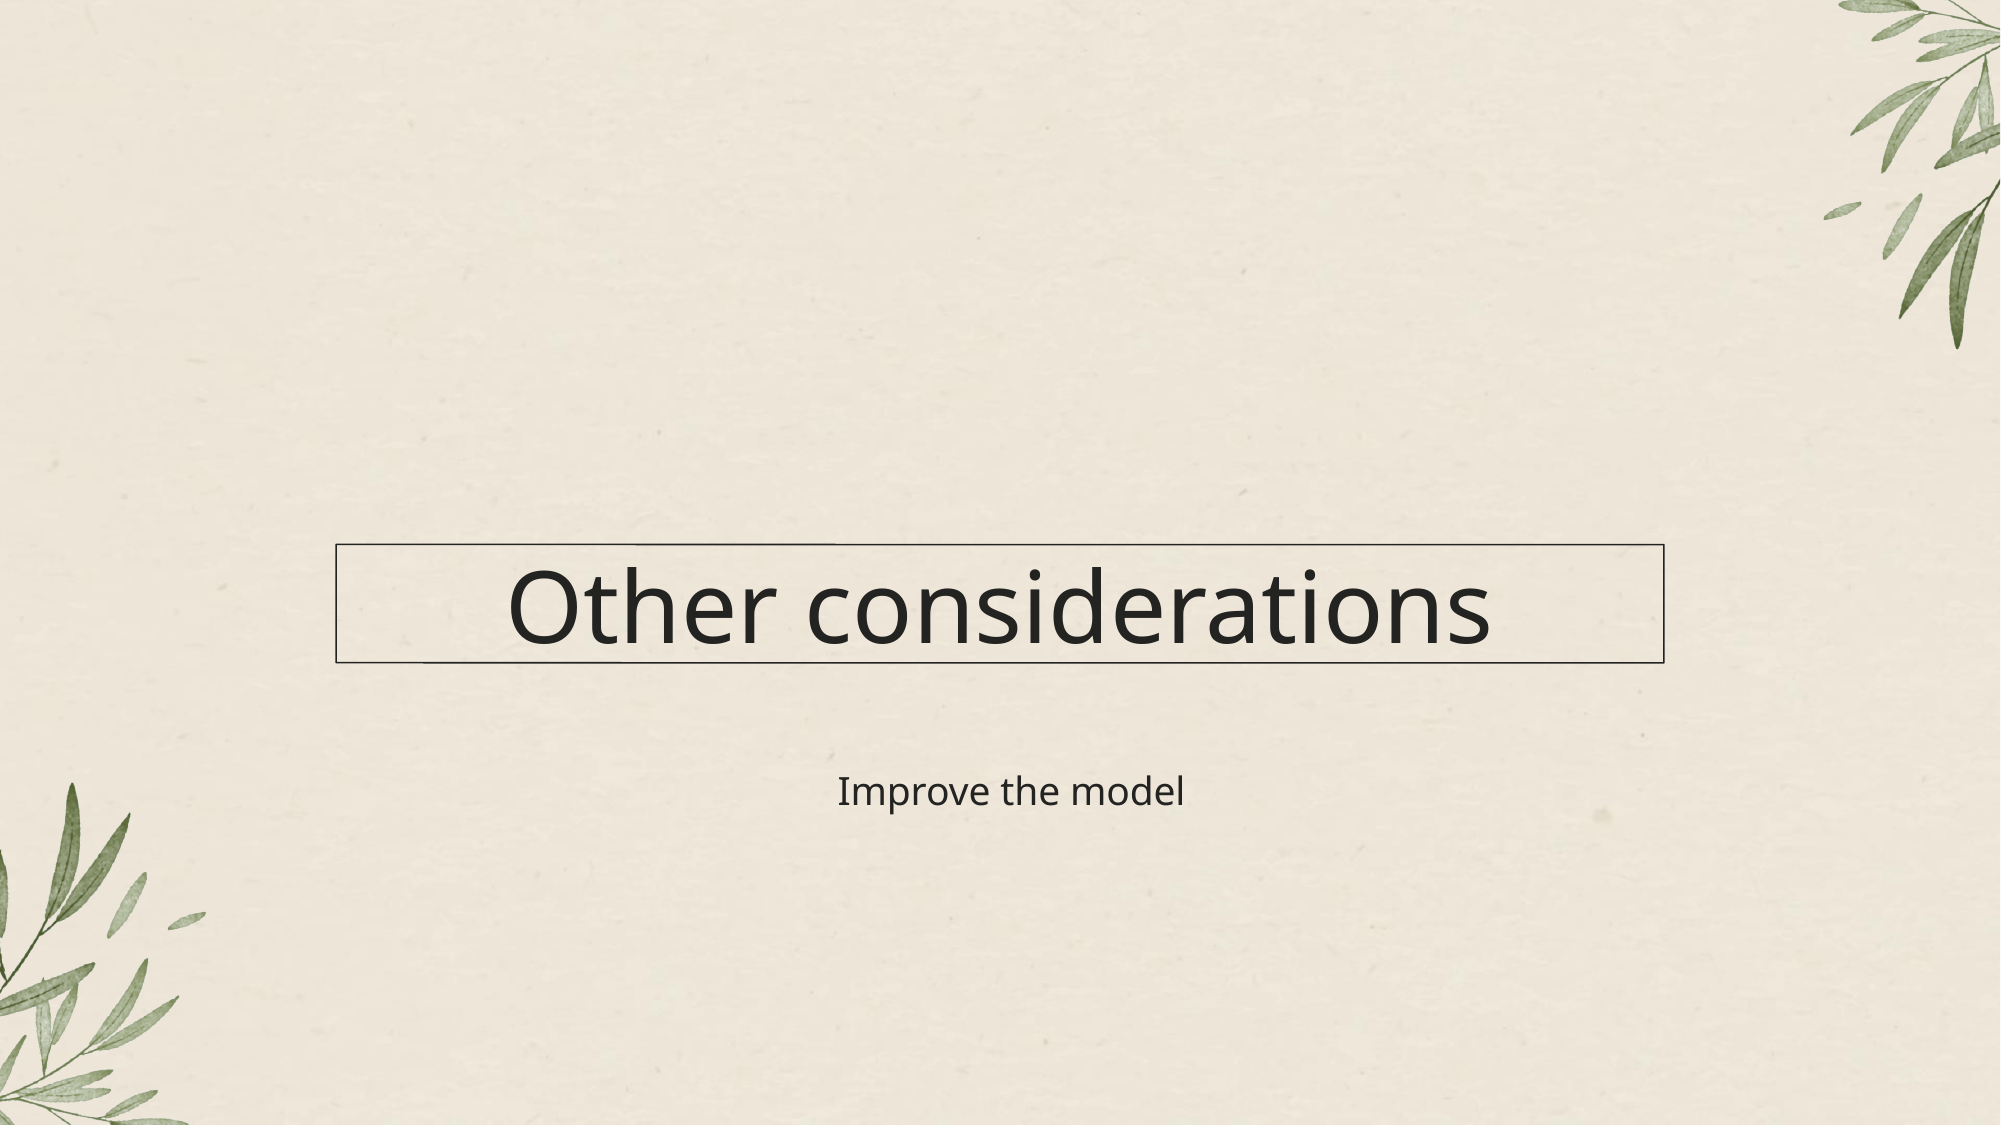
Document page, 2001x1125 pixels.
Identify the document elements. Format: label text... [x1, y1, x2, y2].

title Other considerations [335, 543, 1665, 664]
subtitle Improve the model [709, 753, 1290, 828]
picture [0, 0, 2001, 1125]
